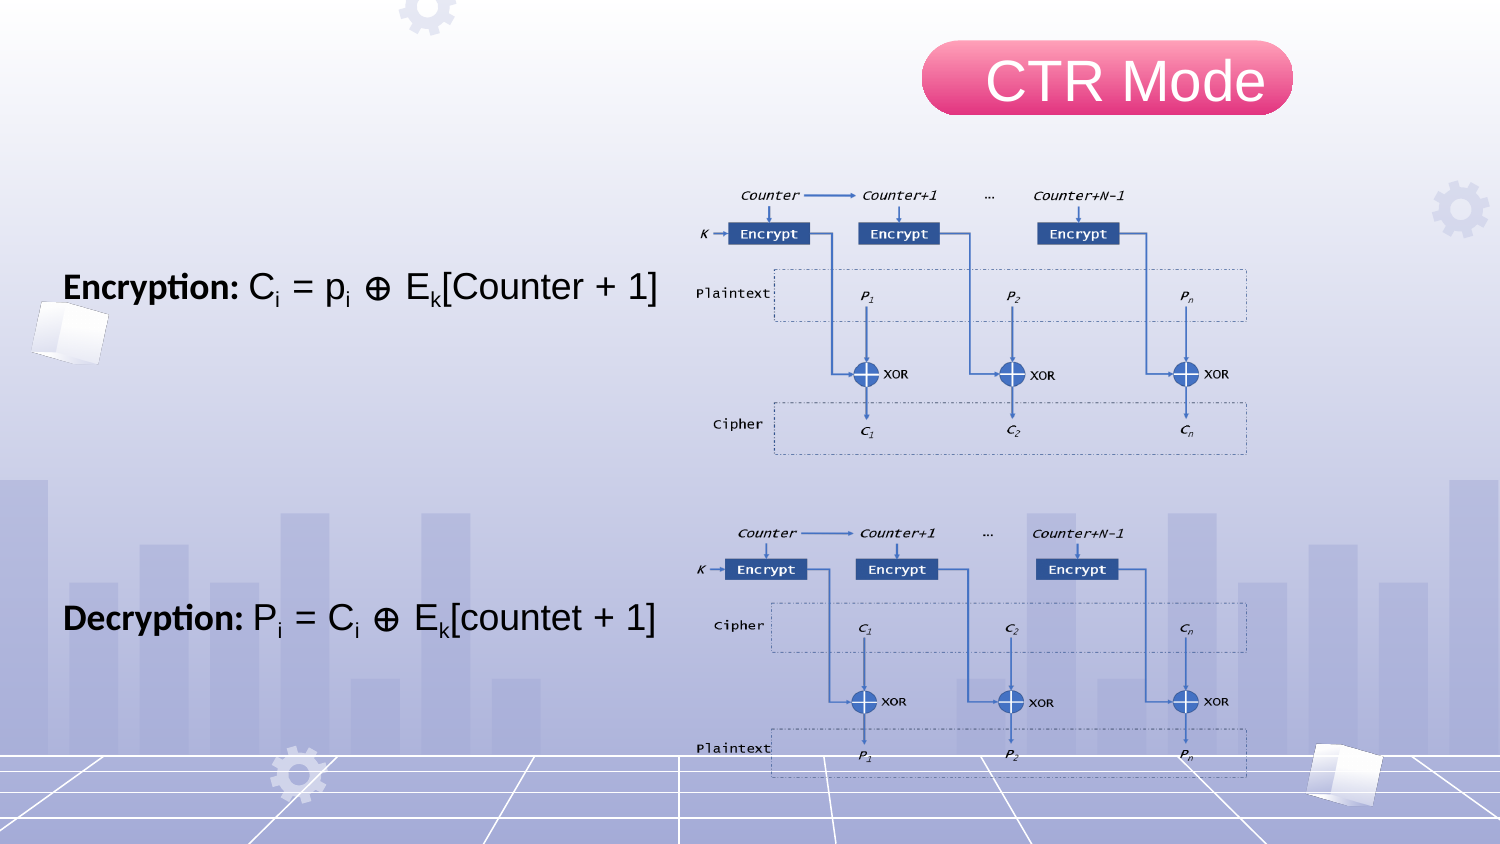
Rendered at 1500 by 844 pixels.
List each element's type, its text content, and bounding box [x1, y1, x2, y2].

text_box Encryption: Ci = pi ⊕ Ek[Counter + 1] [23, 254, 681, 320]
text_box Decryption: Pi = Ci ⊕ Ek[countet + 1] [48, 585, 681, 651]
picture [1283, 725, 1403, 824]
text_box CTR Mode [921, 40, 1294, 116]
picture [686, 175, 1247, 455]
picture [9, 284, 129, 383]
picture [686, 515, 1247, 778]
